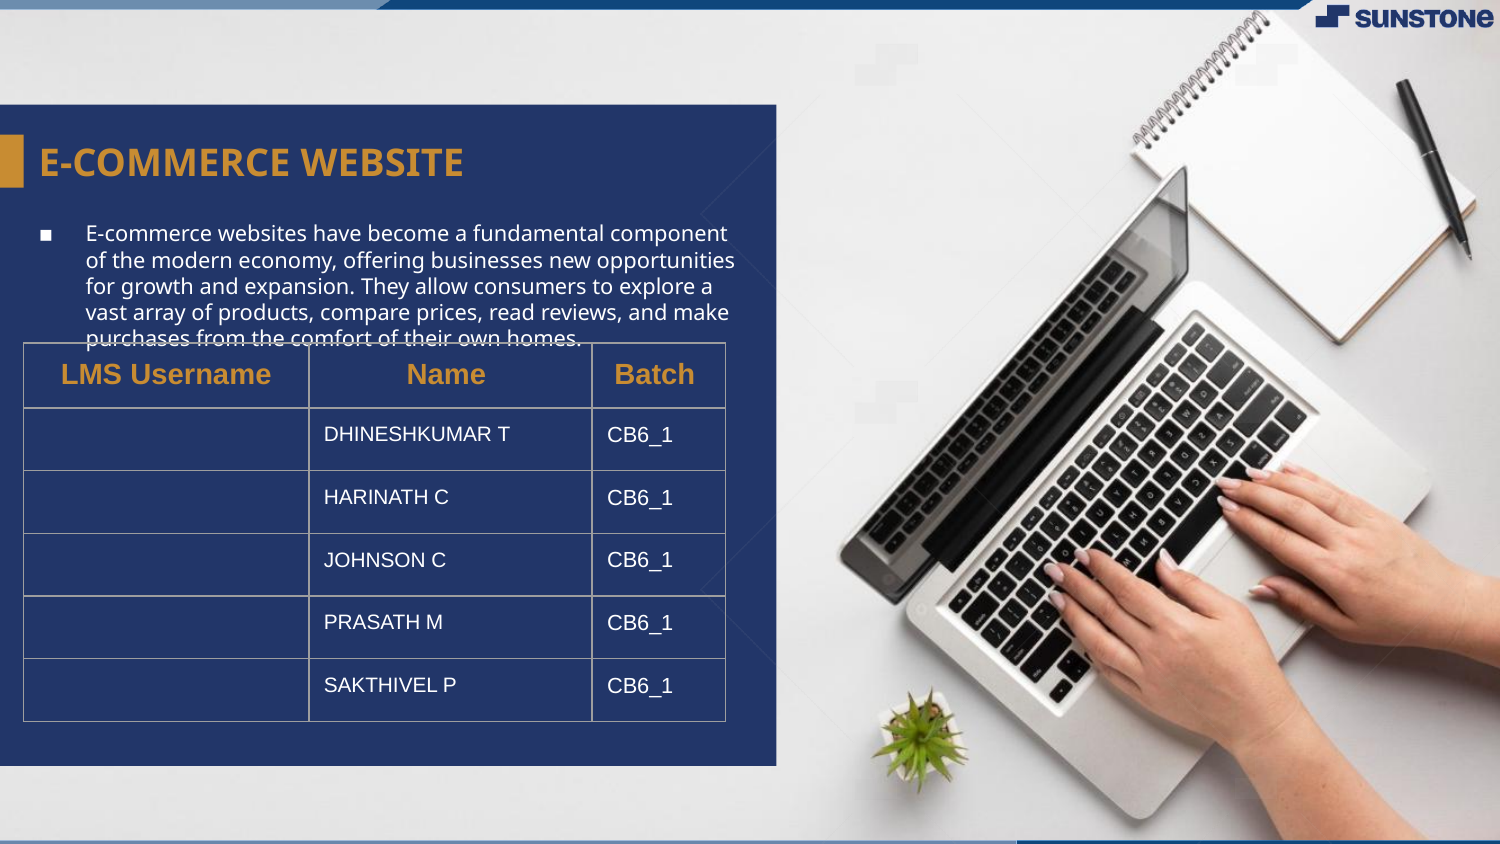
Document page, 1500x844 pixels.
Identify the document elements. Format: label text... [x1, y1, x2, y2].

table_cell CB6_1 [593, 534, 694, 595]
table_cell [24, 659, 308, 721]
table_cell CB6_1 [593, 471, 694, 533]
table_cell [24, 471, 308, 533]
table_cell JOHNSON C [310, 534, 591, 595]
table_cell PRASATH M [310, 597, 591, 658]
table_cell DHINESHKUMAR T [310, 409, 591, 470]
table_cell [24, 409, 308, 470]
table_header Name [310, 344, 591, 407]
table_cell CB6_1 [593, 409, 694, 470]
title E-COMMERCE WEBSITE [23, 132, 585, 190]
table_header Batch [593, 344, 694, 407]
table_cell SAKTHIVEL P [310, 659, 591, 721]
table_cell CB6_1 [593, 597, 694, 658]
list E-commerce websites have become a fundamental component of the modern economy, offering businesses new opportunities for growth and expansion. They allow consumers to explore a vast array of products, compare prices, read reviews, and make purchases from the comfort of their own homes. [23, 212, 694, 342]
table_cell HARINATH C [310, 471, 591, 533]
table_cell [24, 597, 308, 658]
table_cell [24, 534, 308, 595]
picture [0, 0, 1500, 844]
table_header LMS Username [24, 344, 308, 407]
table_cell CB6_1 [593, 659, 694, 721]
